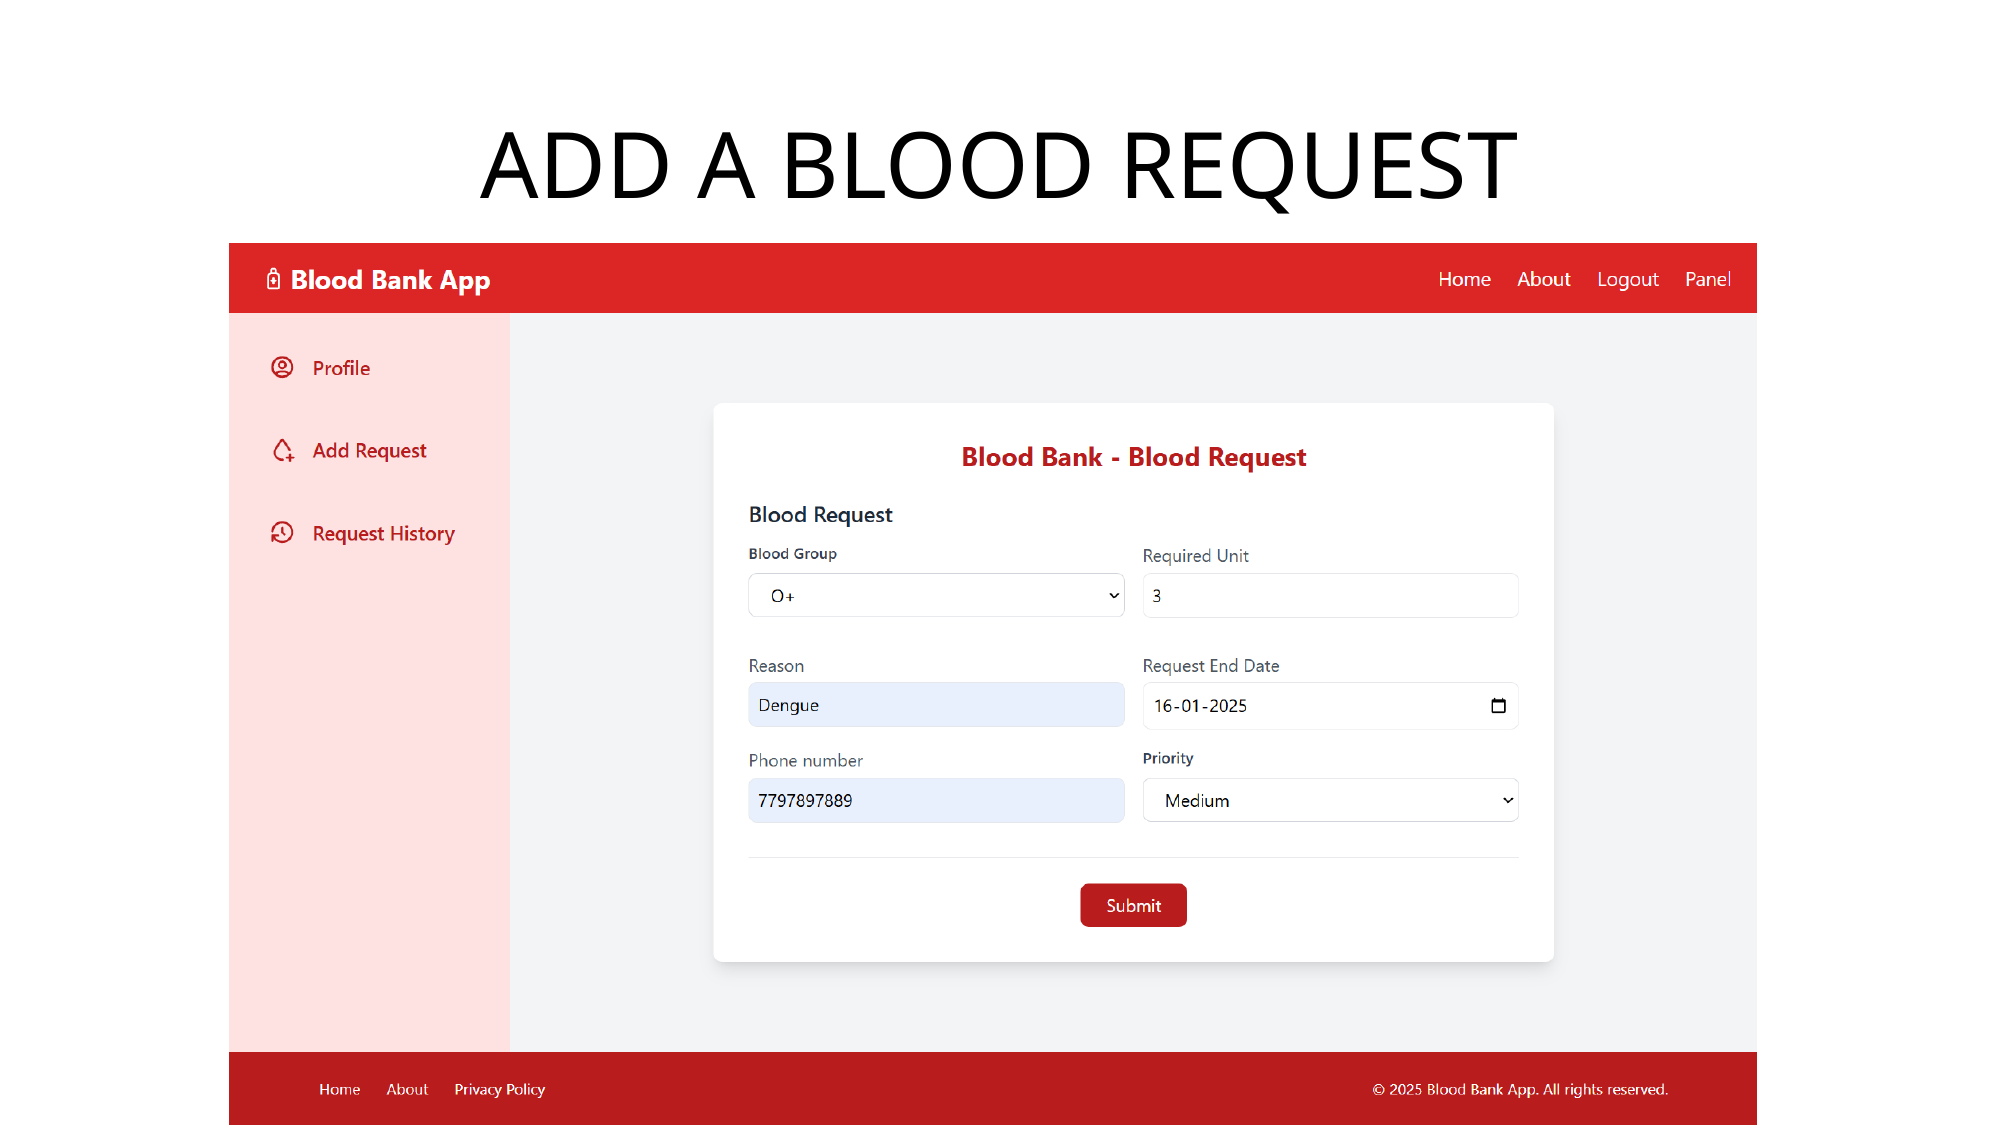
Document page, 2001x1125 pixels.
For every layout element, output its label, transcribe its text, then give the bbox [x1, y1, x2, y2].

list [229, 243, 1757, 1125]
title ADD A BLOOD REQUEST [137, 59, 1863, 278]
